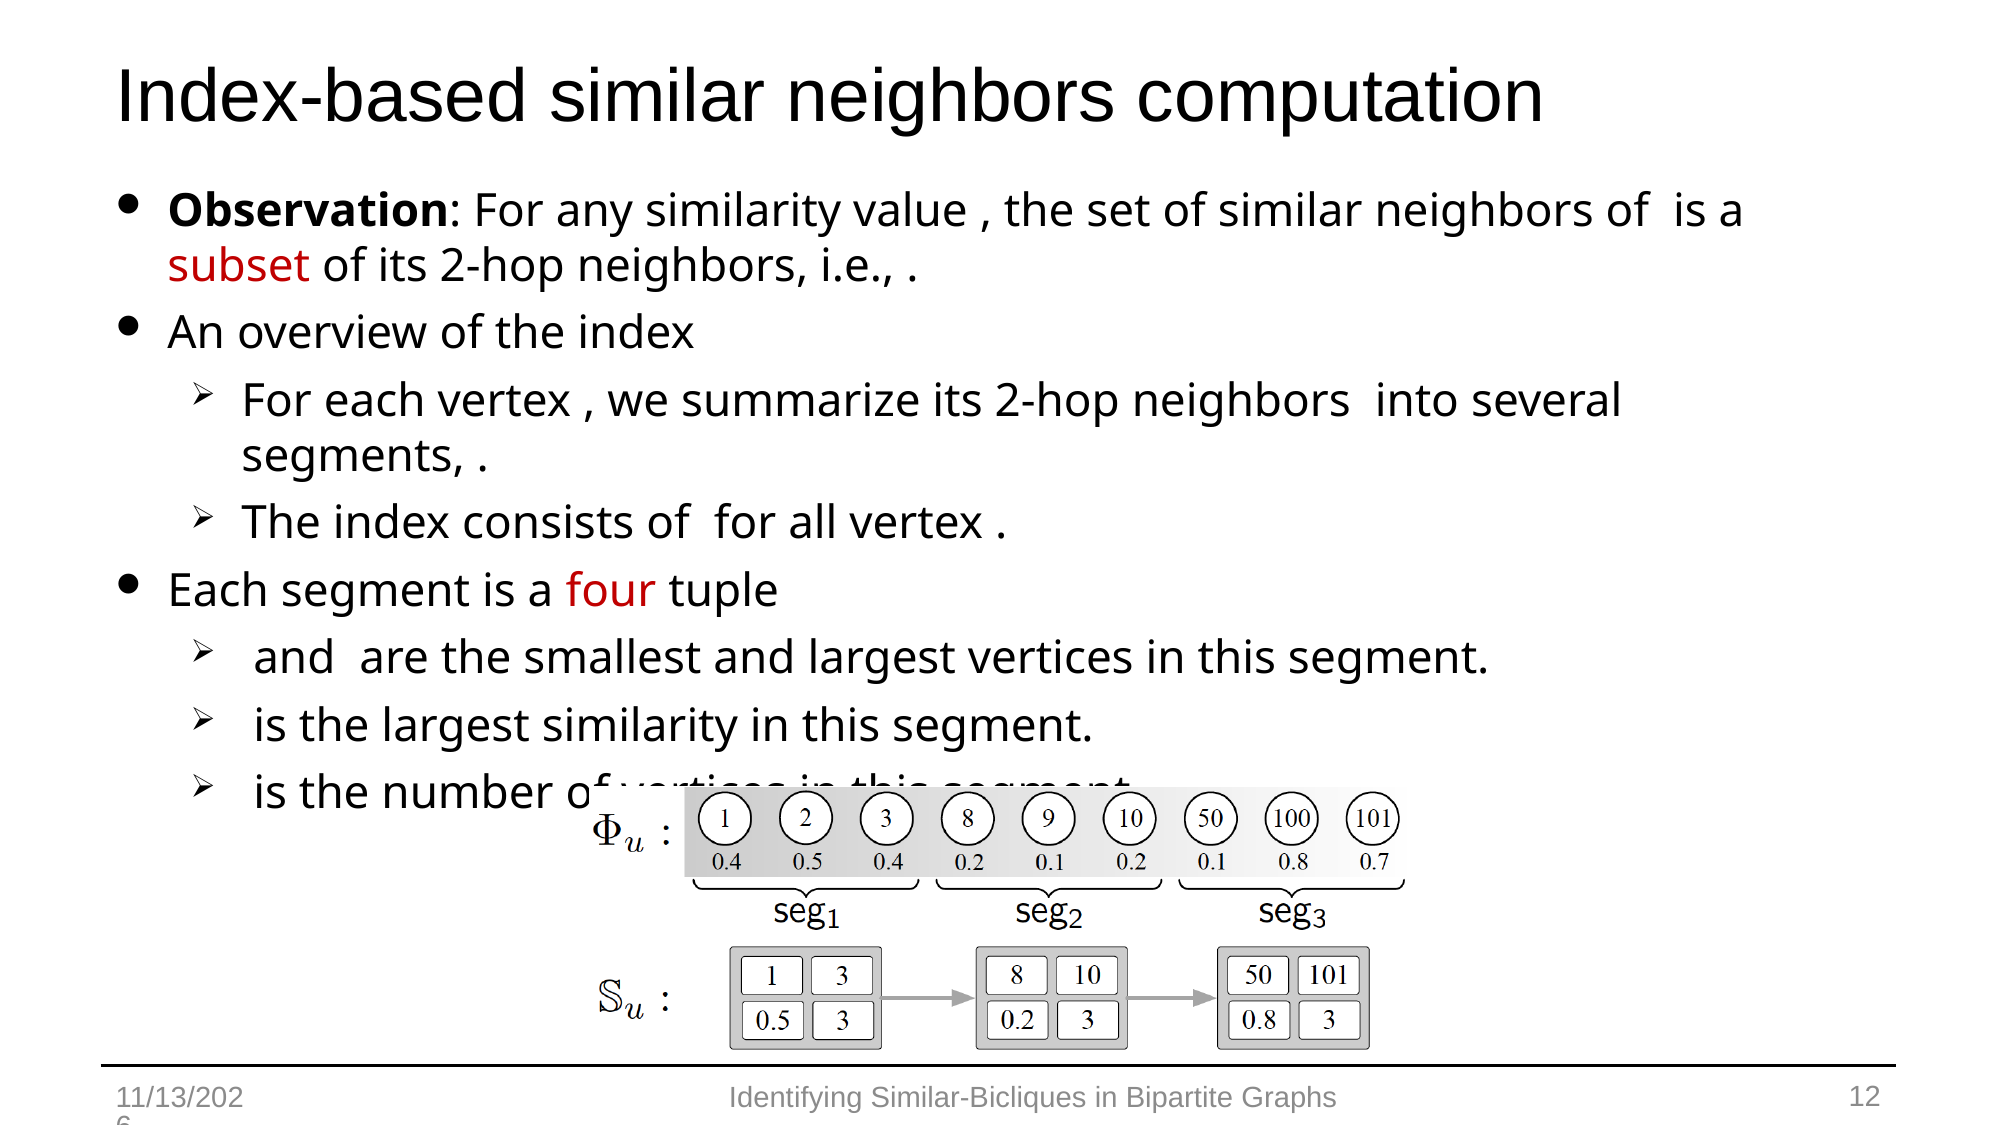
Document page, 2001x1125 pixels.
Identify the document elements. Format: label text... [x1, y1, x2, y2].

slide_number 12 [1807, 1071, 1897, 1119]
picture [589, 786, 1407, 1050]
title Index-based similar neighbors computation [100, 26, 1897, 168]
footer Identifying Similar-Bicliques in Bipartite Graphs [259, 1071, 1807, 1119]
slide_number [100, 1071, 259, 1119]
